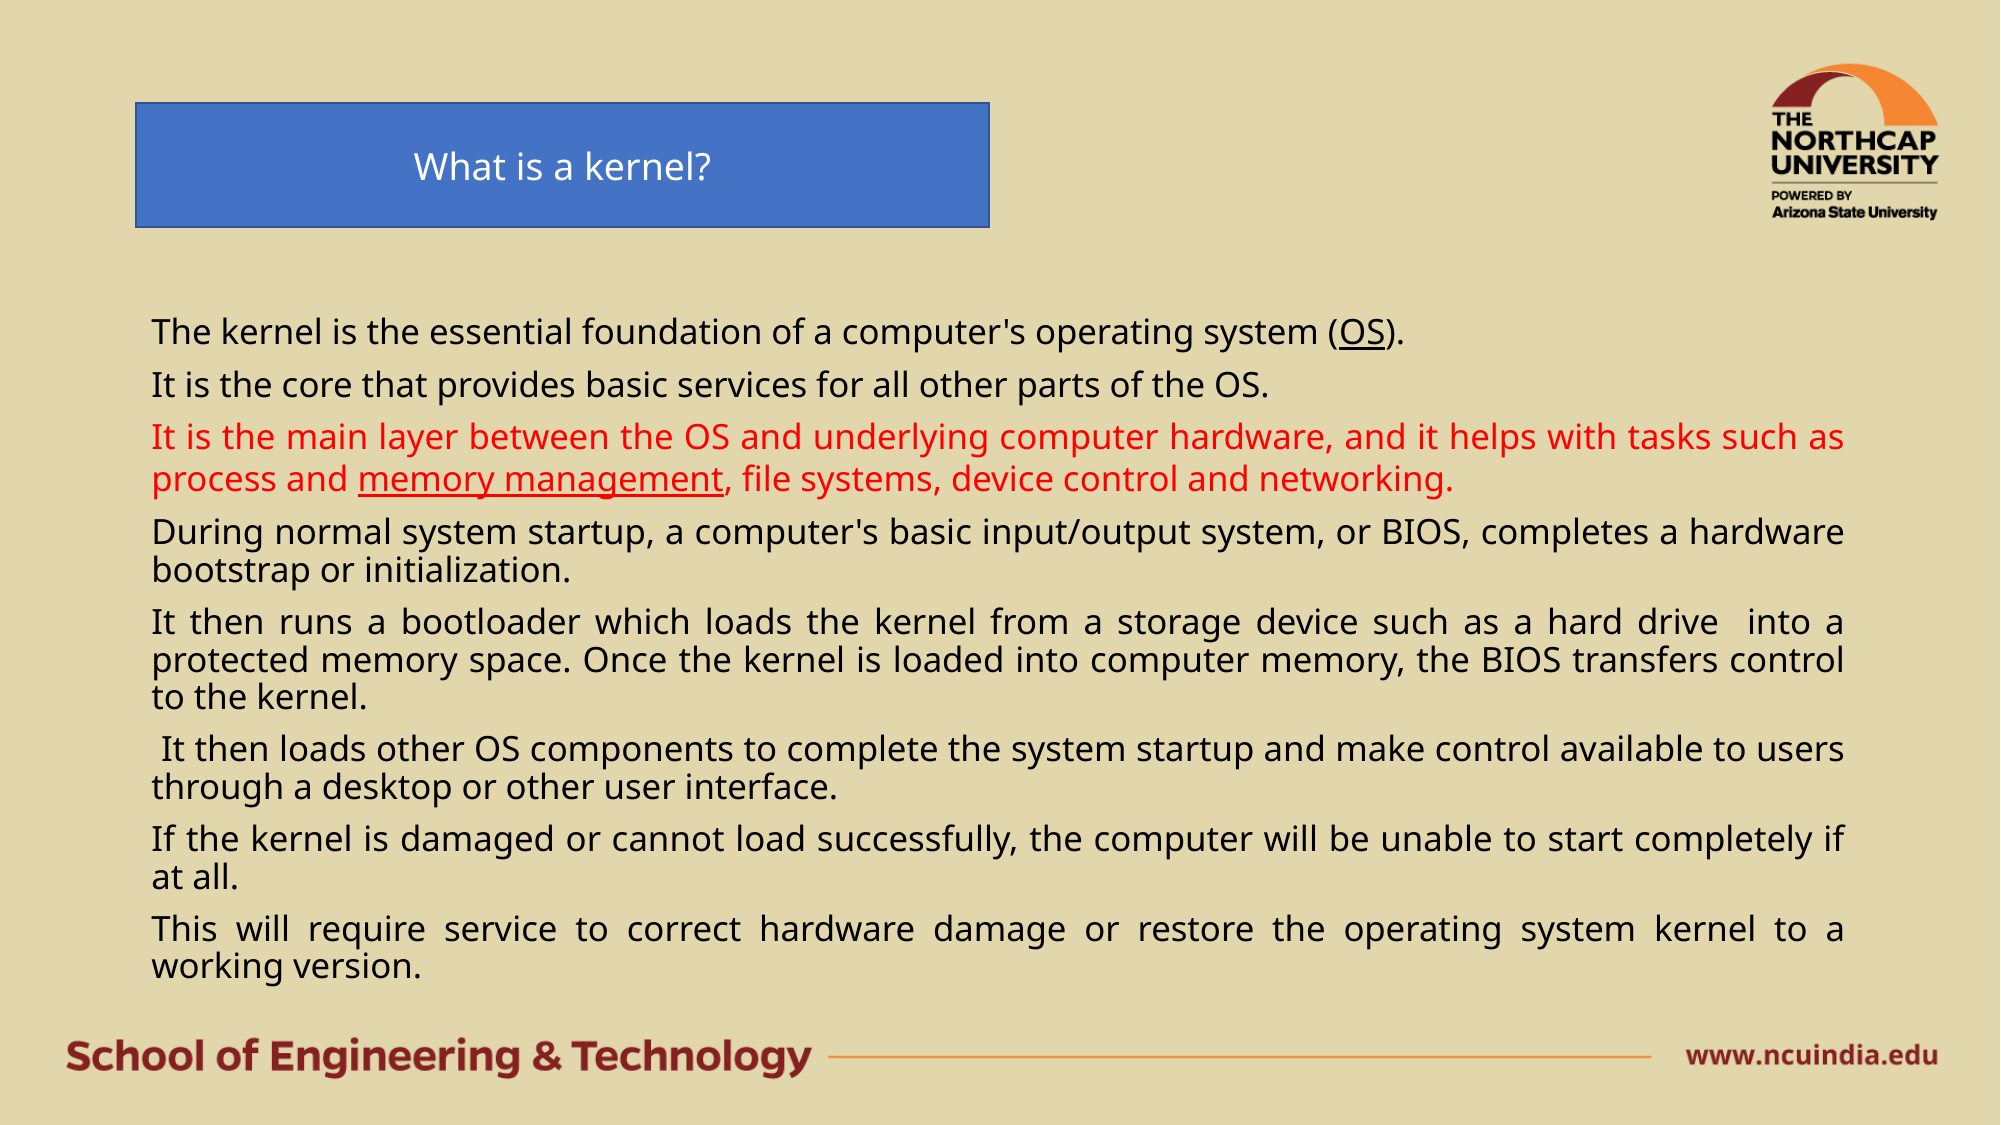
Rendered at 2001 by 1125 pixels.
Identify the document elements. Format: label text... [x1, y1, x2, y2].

list The kernel is the essential foundation of a computer's operating system (OS). It is the core that provides basic services for all other parts of the OS. It is the main layer between the OS and underlying computer hardware, and it helps with tasks such as process and memory management, file systems, device control and networking. During normal system startup, a computer's basic input/output system, or BIOS, completes a hardware bootstrap or initialization. It then runs a bootloader which loads the kernel from a storage device such as a hard drive into a protected memory space. Once the kernel is loaded into computer memory, the BIOS transfers control to the kernel. It then loads other OS components to complete the system startup and make control available to users through a desktop or other user interface. If the kernel is damaged or cannot load successfully, the computer will be unable to start completely if at all. This will require service to correct hardware damage or restore the operating system kernel to a working version. [136, 302, 1862, 999]
picture [0, 0, 2000, 1125]
text_box What is a kernel? [135, 102, 990, 228]
